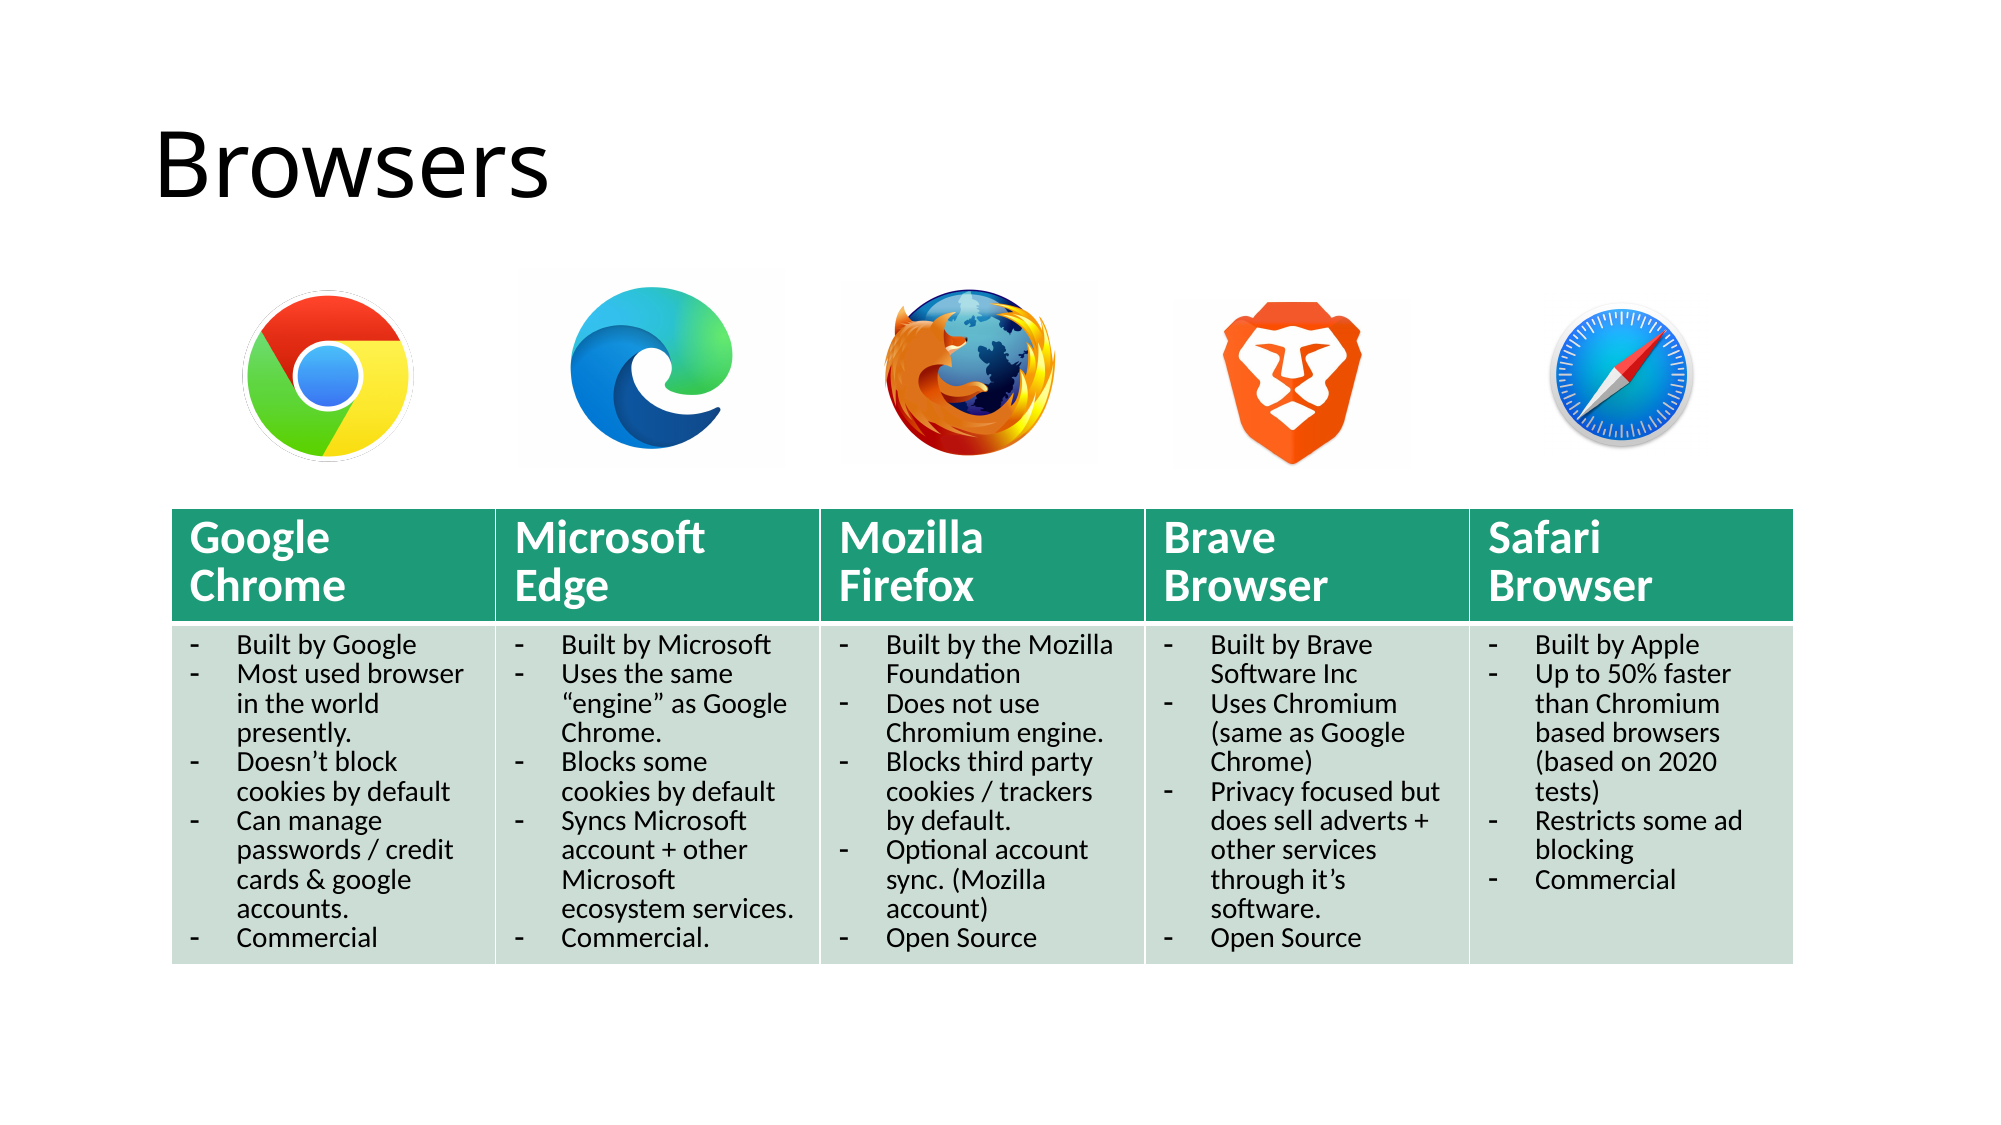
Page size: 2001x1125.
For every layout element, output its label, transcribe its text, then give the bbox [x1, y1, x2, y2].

picture [1544, 293, 1710, 456]
picture [1173, 299, 1411, 469]
table_cell Built by Apple Up to 50% faster than Chromium based browsers (based on 2020 tests) Restricts some ad blocking Commercial [1470, 626, 1793, 964]
table_cell Built by Google Most used browser in the world presently. Doesn’t block cookies by default Can manage passwords / credit cards & google accounts. Commercial [172, 626, 495, 964]
table_header Microsoft Edge [496, 509, 819, 621]
table_cell Built by Brave Software Inc Uses Chromium (same as Google Chrome) Privacy focused but does sell adverts + other services through it’s software. Open Source [1146, 626, 1469, 964]
table_header Safari Browser [1470, 509, 1793, 621]
table_cell Built by Microsoft Uses the same “engine” as Google Chrome. Blocks some cookies by default Syncs Microsoft account + other Microsoft ecosystem services. Commercial. [496, 626, 819, 964]
table_header Brave Browser [1146, 509, 1469, 621]
title Browsers [137, 59, 1863, 277]
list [239, 288, 416, 465]
picture [841, 281, 1098, 465]
table_header Mozilla Firefox [821, 509, 1144, 621]
picture [517, 268, 785, 468]
table_header Google Chrome [172, 509, 495, 621]
table_cell Built by the Mozilla Foundation Does not use Chromium engine. Blocks third party cookies / trackers by default. Optional account sync. (Mozilla account) Open Source [821, 626, 1144, 964]
